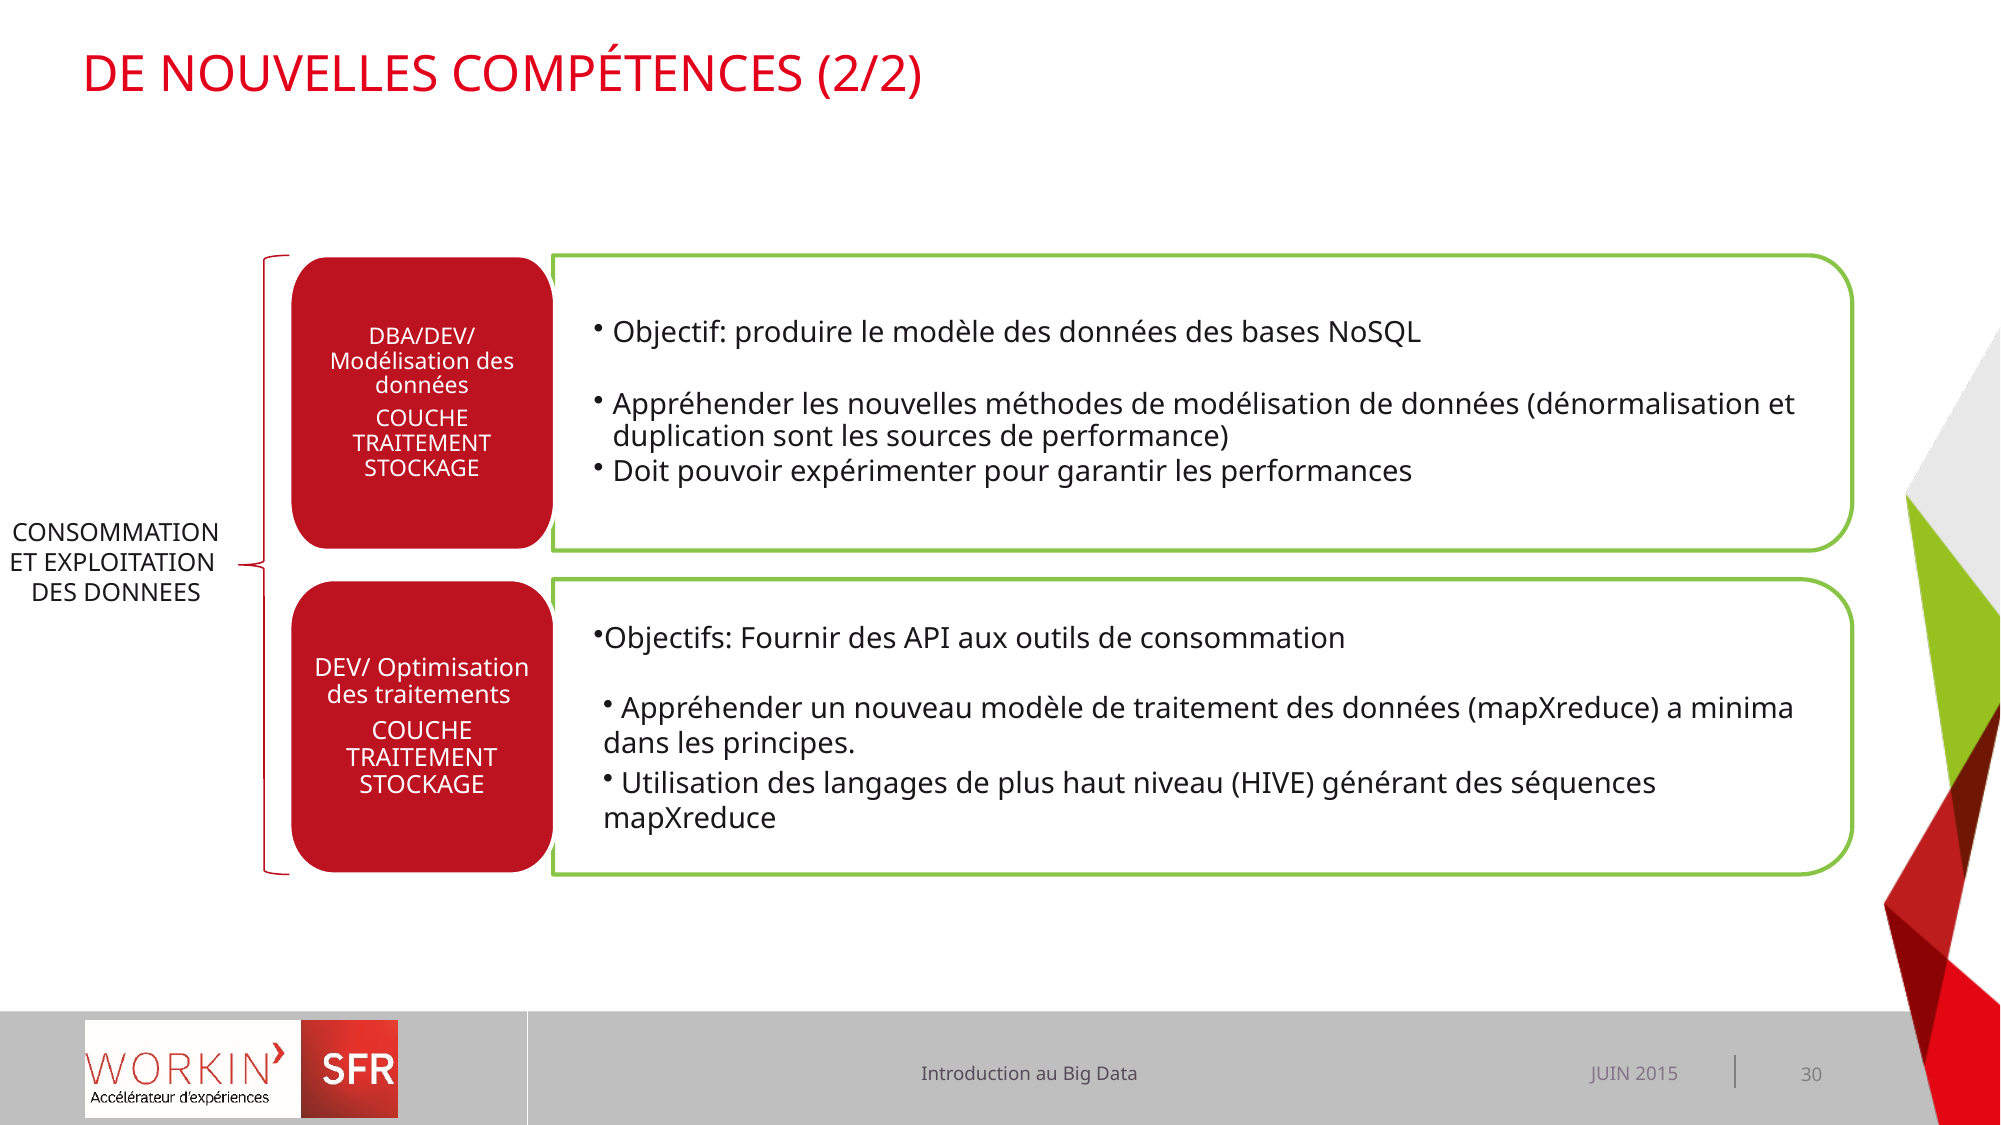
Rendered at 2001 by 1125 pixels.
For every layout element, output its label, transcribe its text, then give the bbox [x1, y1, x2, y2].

text_box [237, 254, 290, 876]
slide_number JUIN 2015 [1538, 1043, 1731, 1104]
picture [1753, 239, 2001, 1125]
text_box CONSOMMATION ET EXPLOITATION DES DONNEES [0, 509, 238, 614]
text_box DBA/DEV/ Modélisation des données COUCHE TRAITEMENT STOCKAGE [290, 253, 558, 553]
title De nouvelles compétences (2/2) [55, 42, 1945, 185]
text_box Objectifs: Fournir des API aux outils de consommation Appréhender un nouveau modèle de traitement des données (mapXreduce) a minima dans les principes. Utilisation des langages de plus haut niveau (HIVE) générant des séquences mapXreduce [551, 577, 1855, 877]
text_box DEV/ Optimisation des traitements COUCHE TRAITEMENT STOCKAGE [290, 577, 558, 877]
picture [85, 1020, 398, 1118]
slide_number 30 [1749, 1045, 1875, 1106]
text_box Objectif: produire le modèle des données des bases NoSQL Appréhender les nouvelles méthodes de modélisation de données (dénormalisation et duplication sont les sources de performance) Doit pouvoir expérimenter pour garantir les performances [551, 253, 1855, 553]
